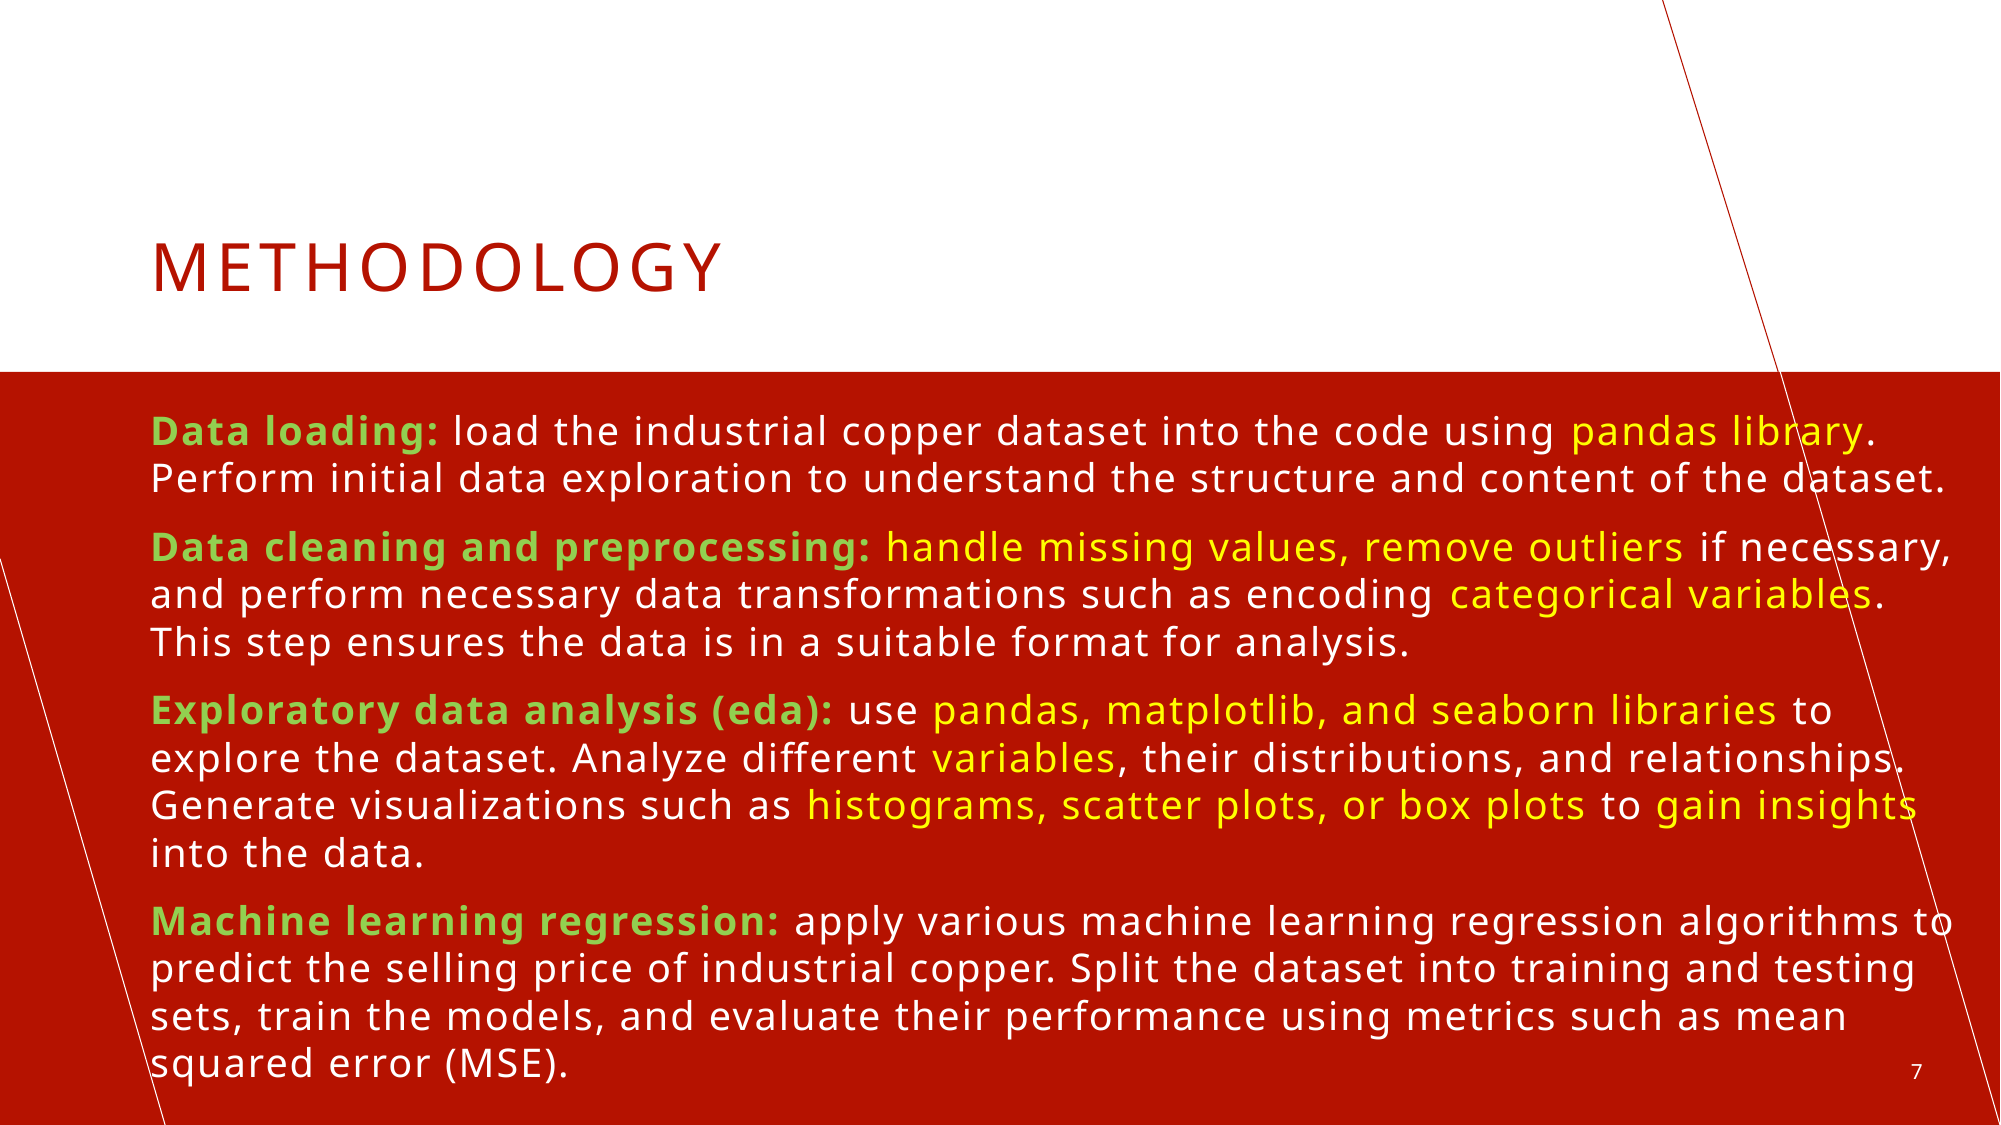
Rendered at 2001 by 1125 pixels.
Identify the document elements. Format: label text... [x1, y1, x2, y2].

slide_number 7 [1684, 1042, 1938, 1103]
list Data loading: load the industrial copper dataset into the code using pandas library. Perform initial data exploration to understand the structure and content of the dataset. Data cleaning and preprocessing: handle missing values, remove outliers if necessary, and perform necessary data transformations such as encoding categorical variables. This step ensures the data is in a suitable format for analysis. Exploratory data analysis (eda): use pandas, matplotlib, and seaborn libraries to explore the dataset. Analyze different variables, their distributions, and relationships. Generate visualizations such as histograms, scatter plots, or box plots to gain insights into the data. Machine learning regression: apply various machine learning regression algorithms to predict the selling price of industrial copper. Split the dataset into training and testing sets, train the models, and evaluate their performance using metrics such as mean squared error (MSE). [135, 398, 1986, 1068]
title Methodology [135, 56, 1953, 314]
